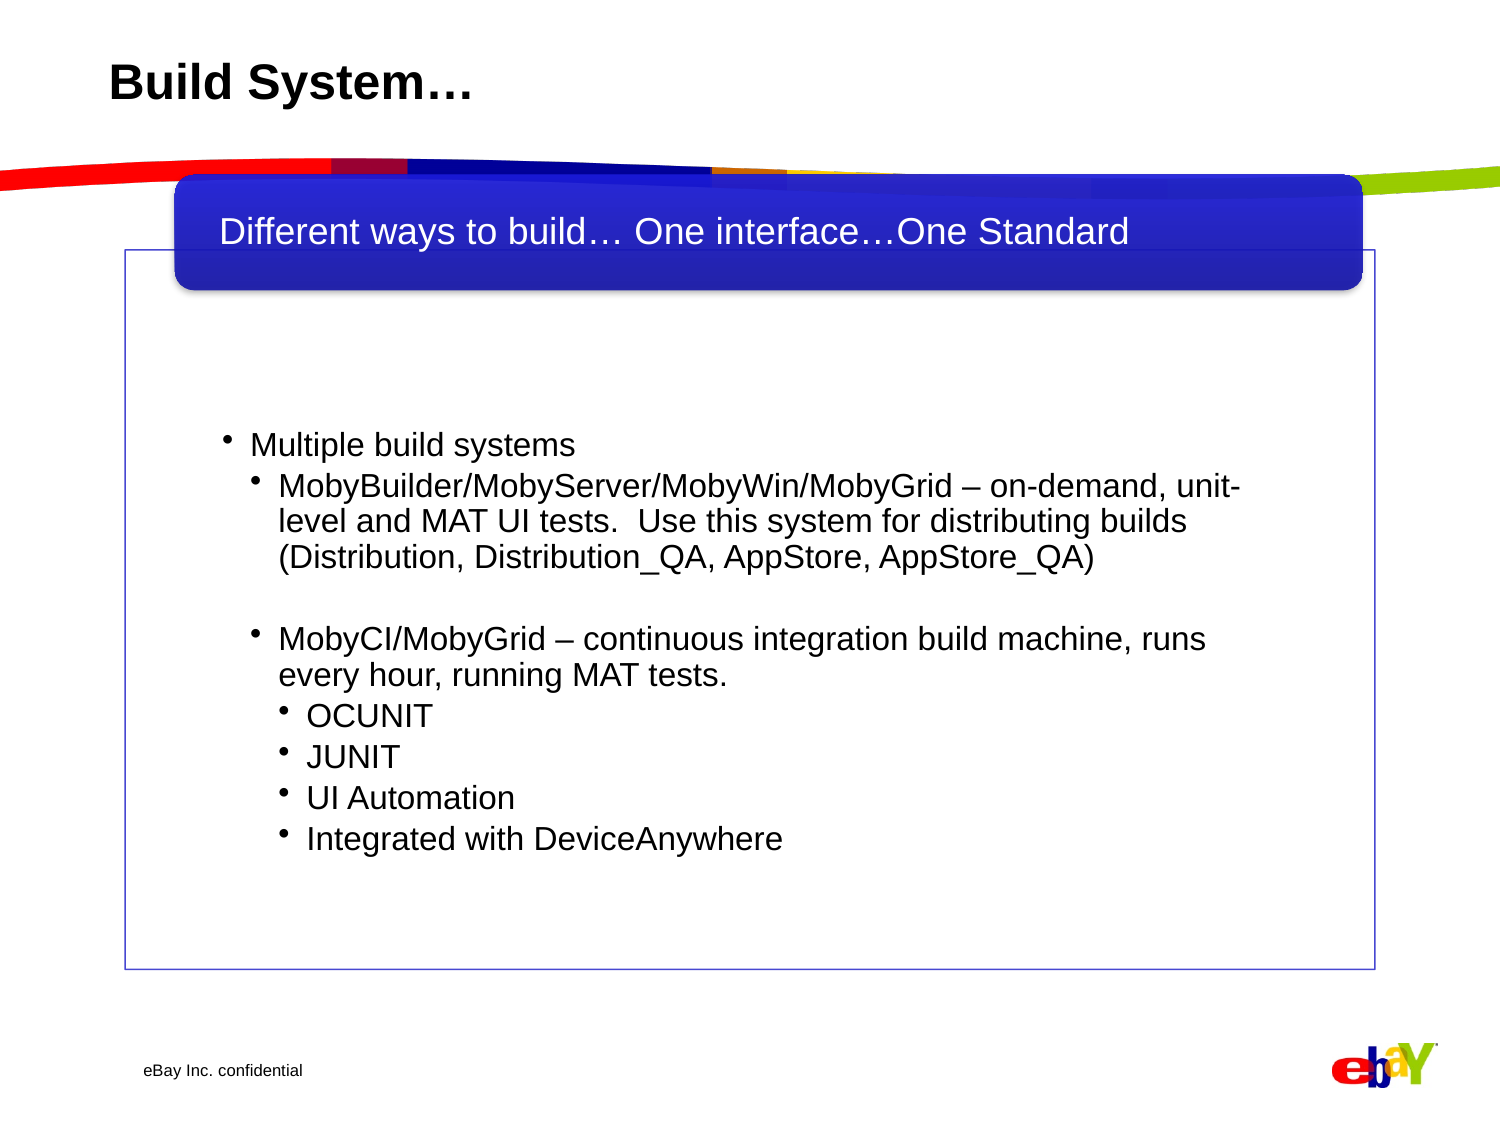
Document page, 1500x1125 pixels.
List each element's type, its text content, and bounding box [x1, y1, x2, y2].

title Build System… [93, 18, 1425, 138]
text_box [124, 174, 1376, 1001]
picture [1332, 1043, 1438, 1088]
picture [0, 153, 1500, 204]
